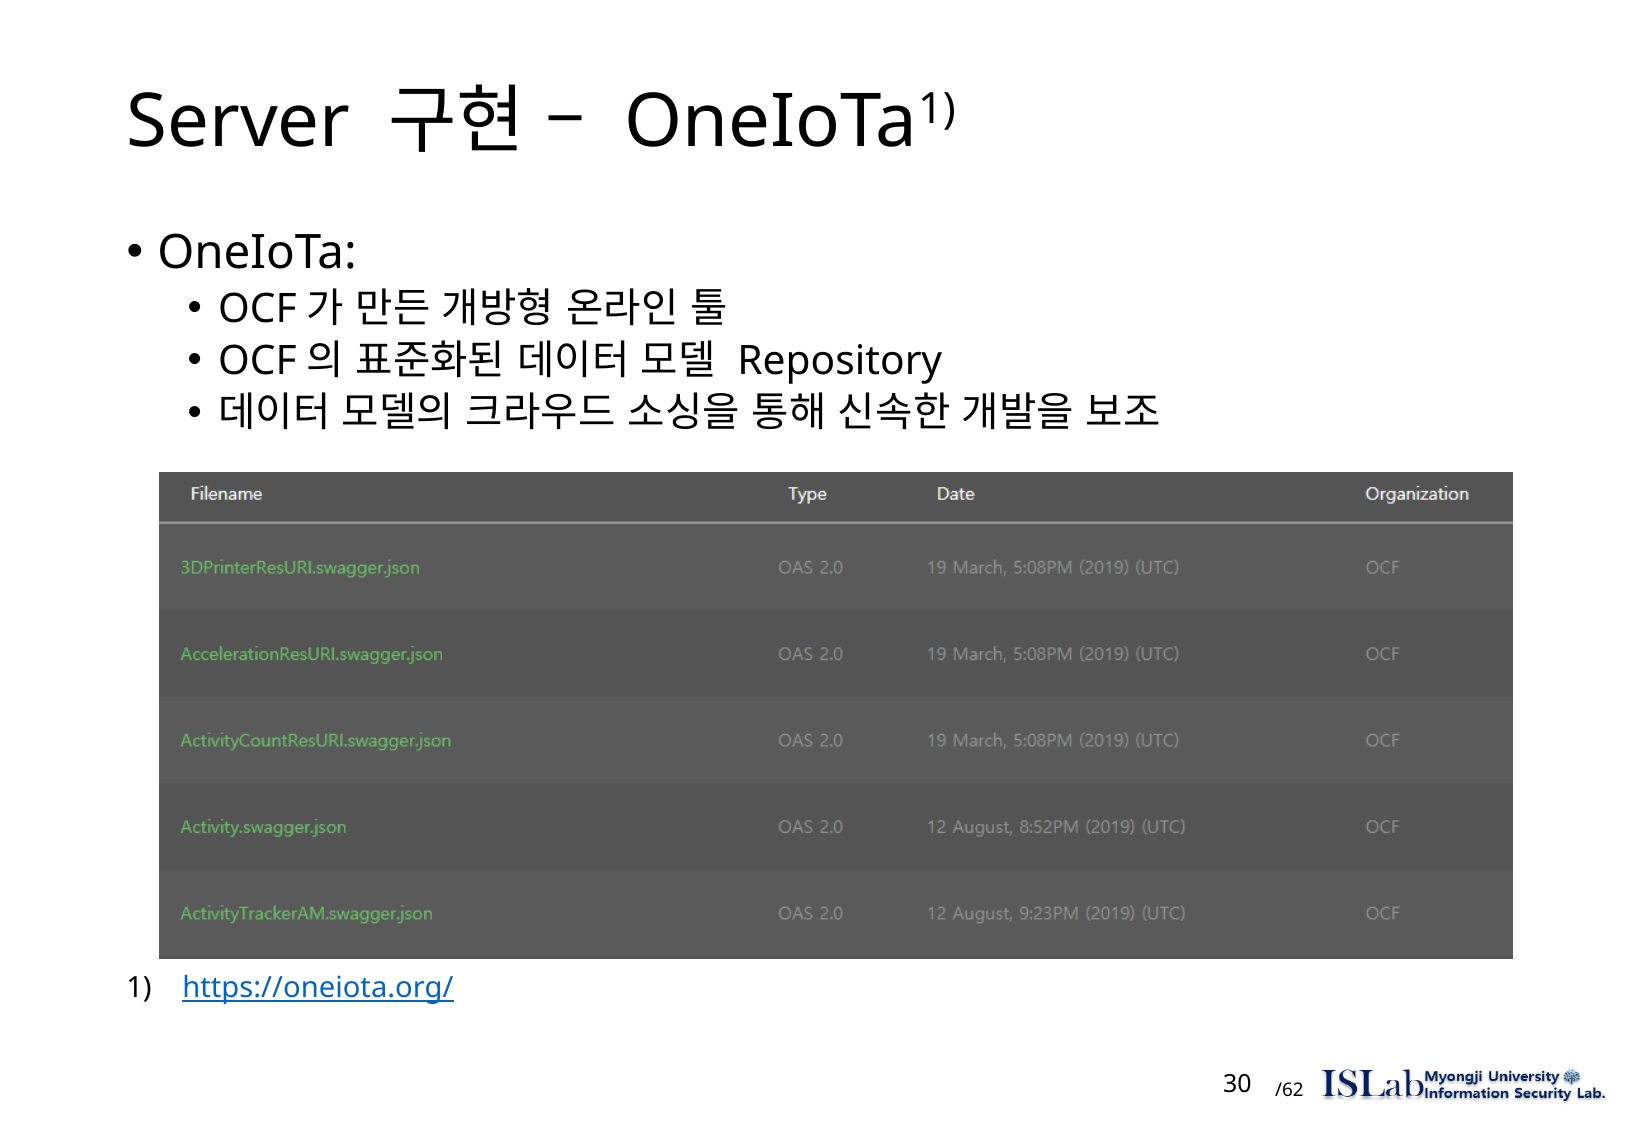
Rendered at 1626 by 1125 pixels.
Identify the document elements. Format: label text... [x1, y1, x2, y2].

title Server 구현 – OneIoTa1) [111, 59, 1514, 185]
text_box https://oneiota.org/ [111, 960, 1513, 1016]
picture [159, 472, 1514, 959]
slide_number 30 [930, 1054, 1274, 1115]
picture [1290, 1045, 1626, 1125]
list OneIoTa: OCF가 만든 개방형 온라인 툴 OCF의 표준화된 데이터 모델 Repository 데이터 모델의 크라우드 소싱을 통해 신속한 개발을 보조 [111, 219, 1514, 1014]
